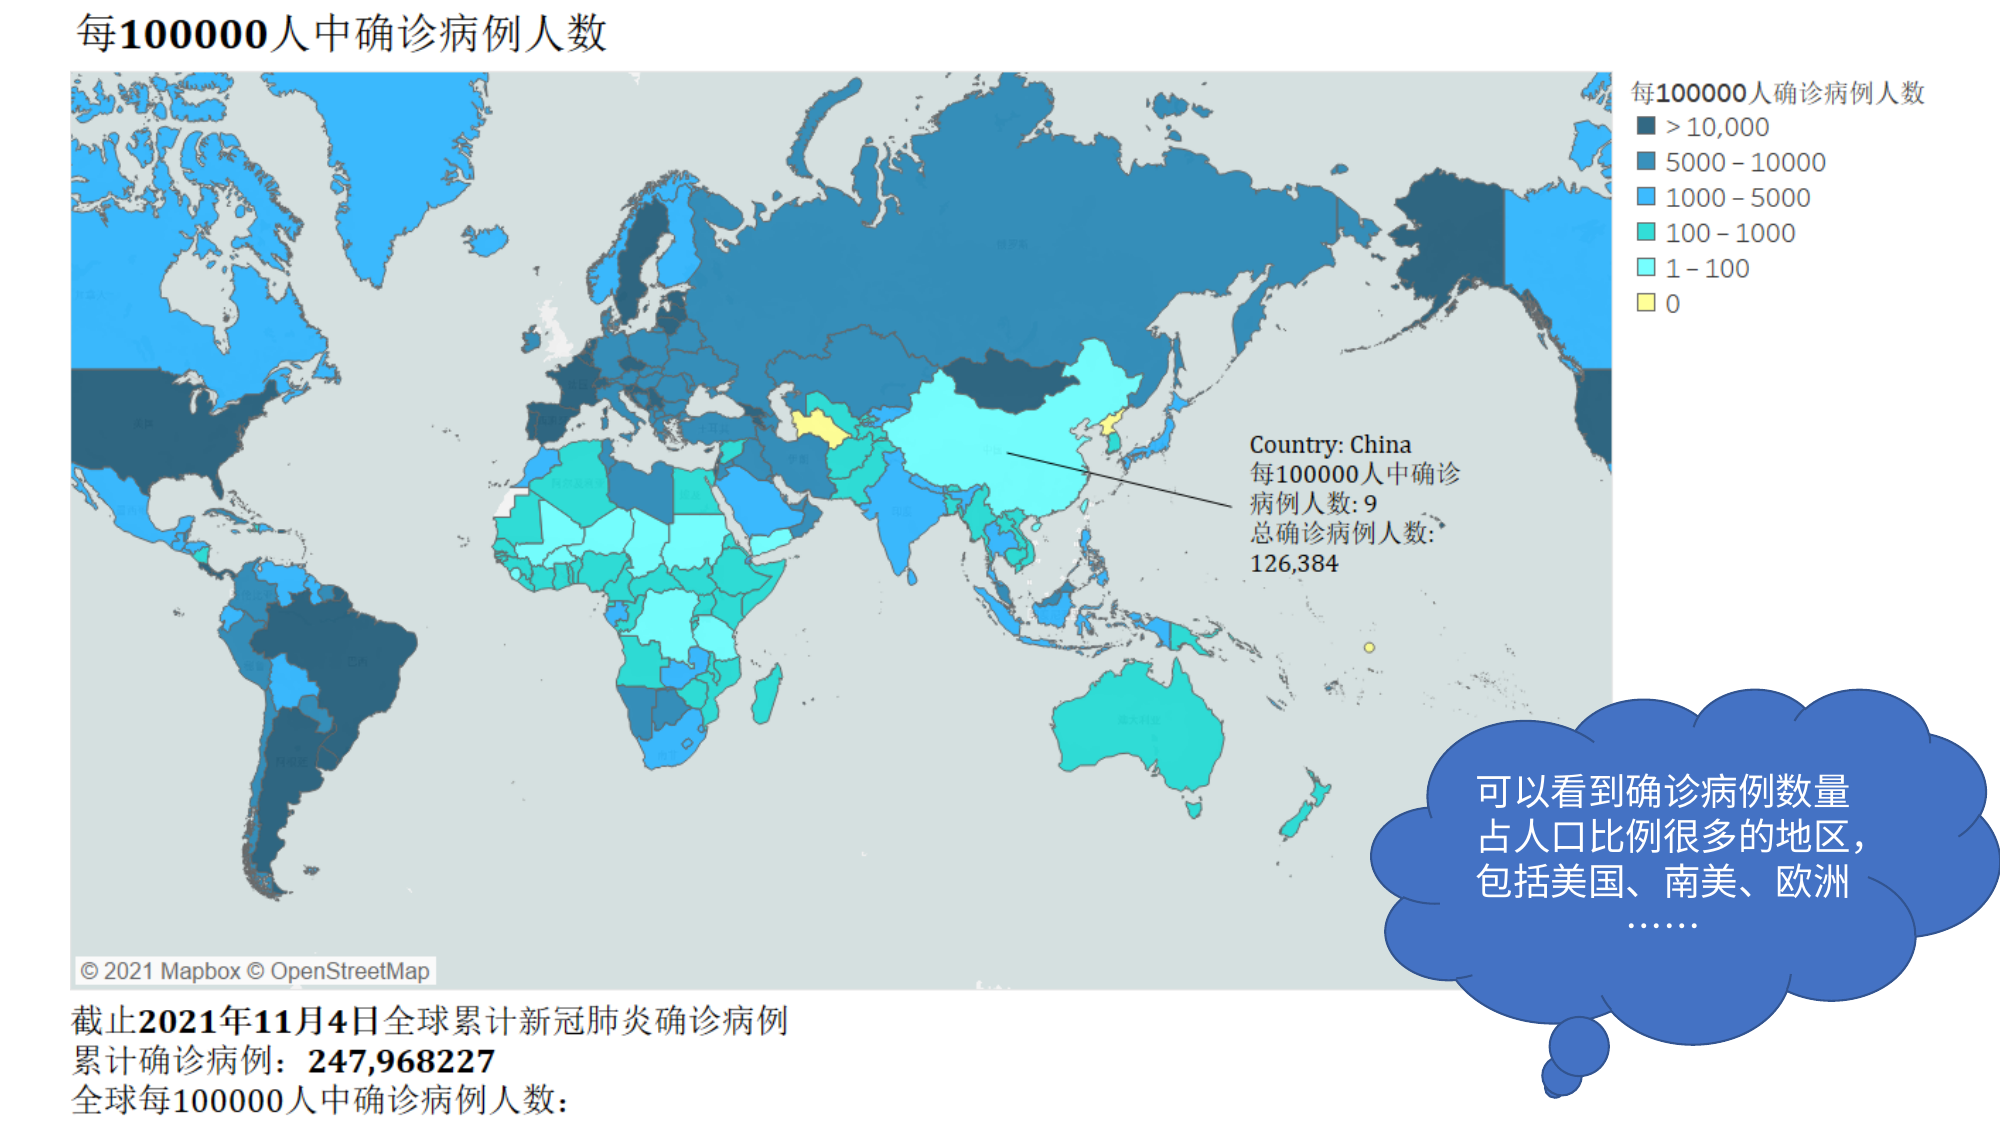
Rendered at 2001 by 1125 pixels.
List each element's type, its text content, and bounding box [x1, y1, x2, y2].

text_box 可以看到确诊病例数量占人口比例很多的地区，包括美国、南美、欧洲…… [1930, 732, 2000, 936]
picture [70, 0, 1930, 1125]
